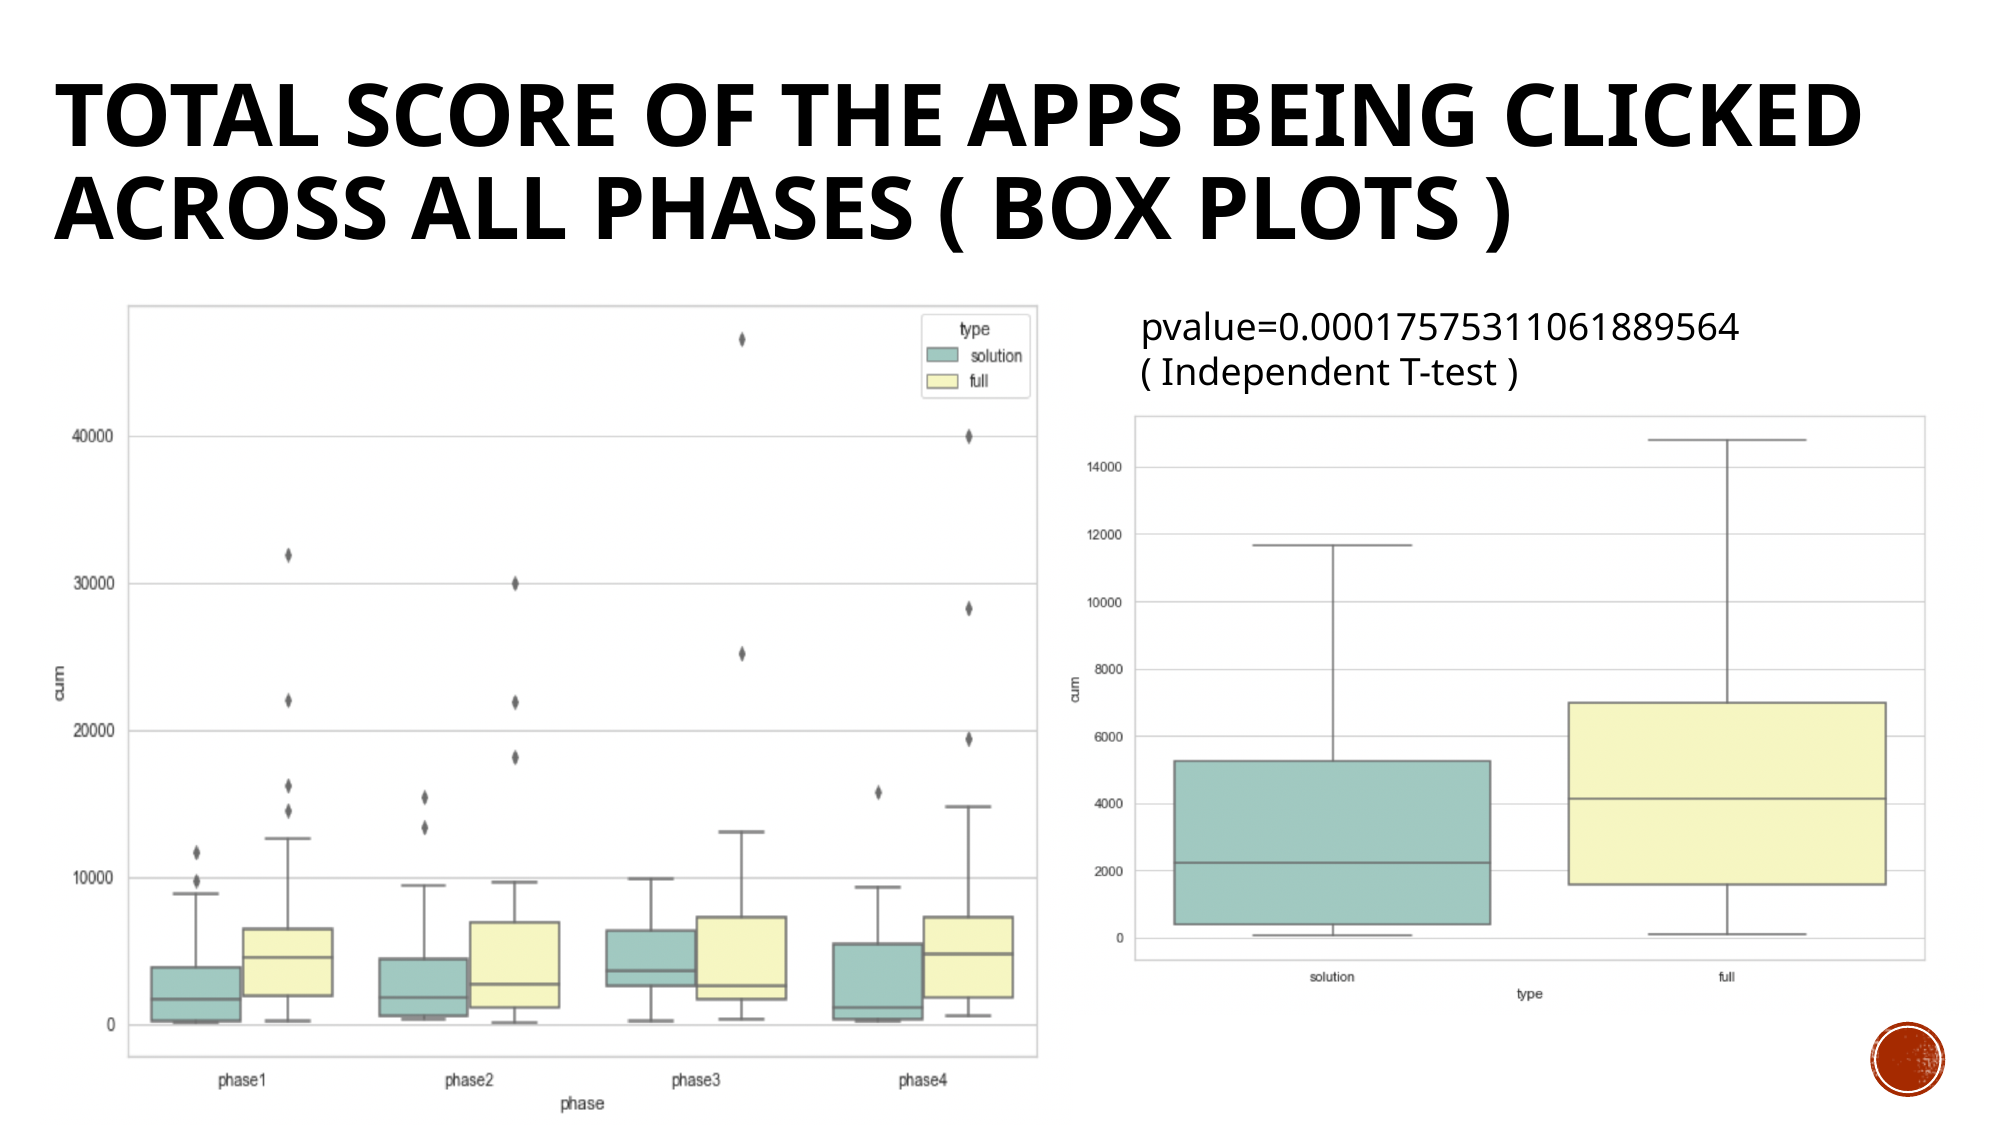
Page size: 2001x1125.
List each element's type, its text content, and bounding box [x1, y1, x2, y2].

text_box pvalue=0.00017575311061889564 ( Independent T-test ) [1125, 295, 1880, 401]
picture [1051, 401, 1984, 1015]
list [43, 292, 1070, 1123]
title Total Score of the Apps Being Clicked Across All Phases ( box plots ) [39, 32, 1961, 297]
